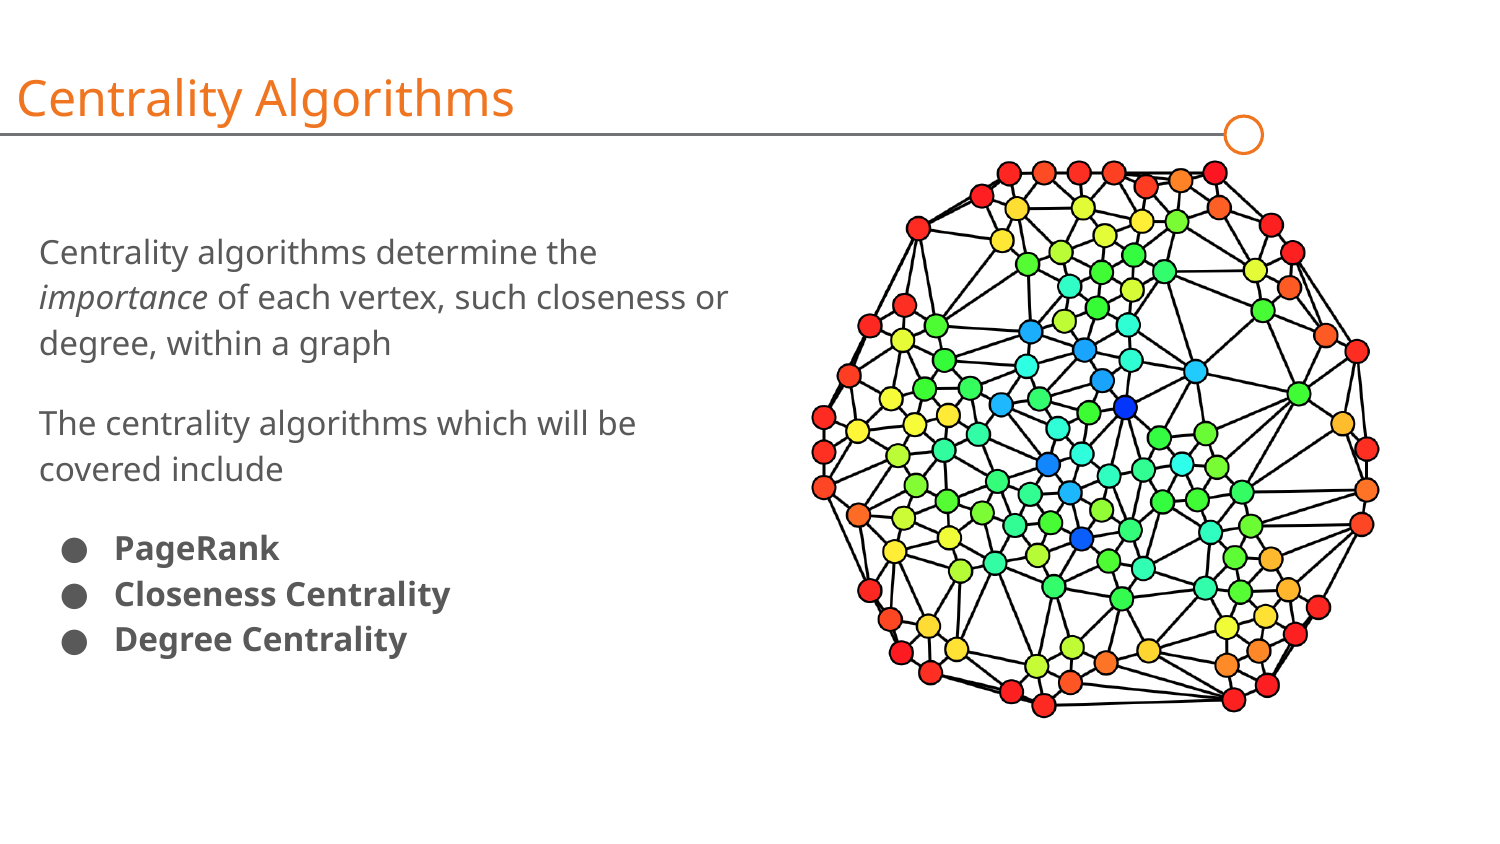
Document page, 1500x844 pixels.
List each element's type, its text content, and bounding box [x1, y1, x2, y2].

text_box Centrality algorithms determine the importance of each vertex, such closeness or degree, within a graph The centrality algorithms which will be covered include PageRank Closeness Centrality Degree Centrality [23, 161, 780, 722]
picture [807, 156, 1396, 727]
list Centrality Algorithms [1, 6, 1213, 135]
